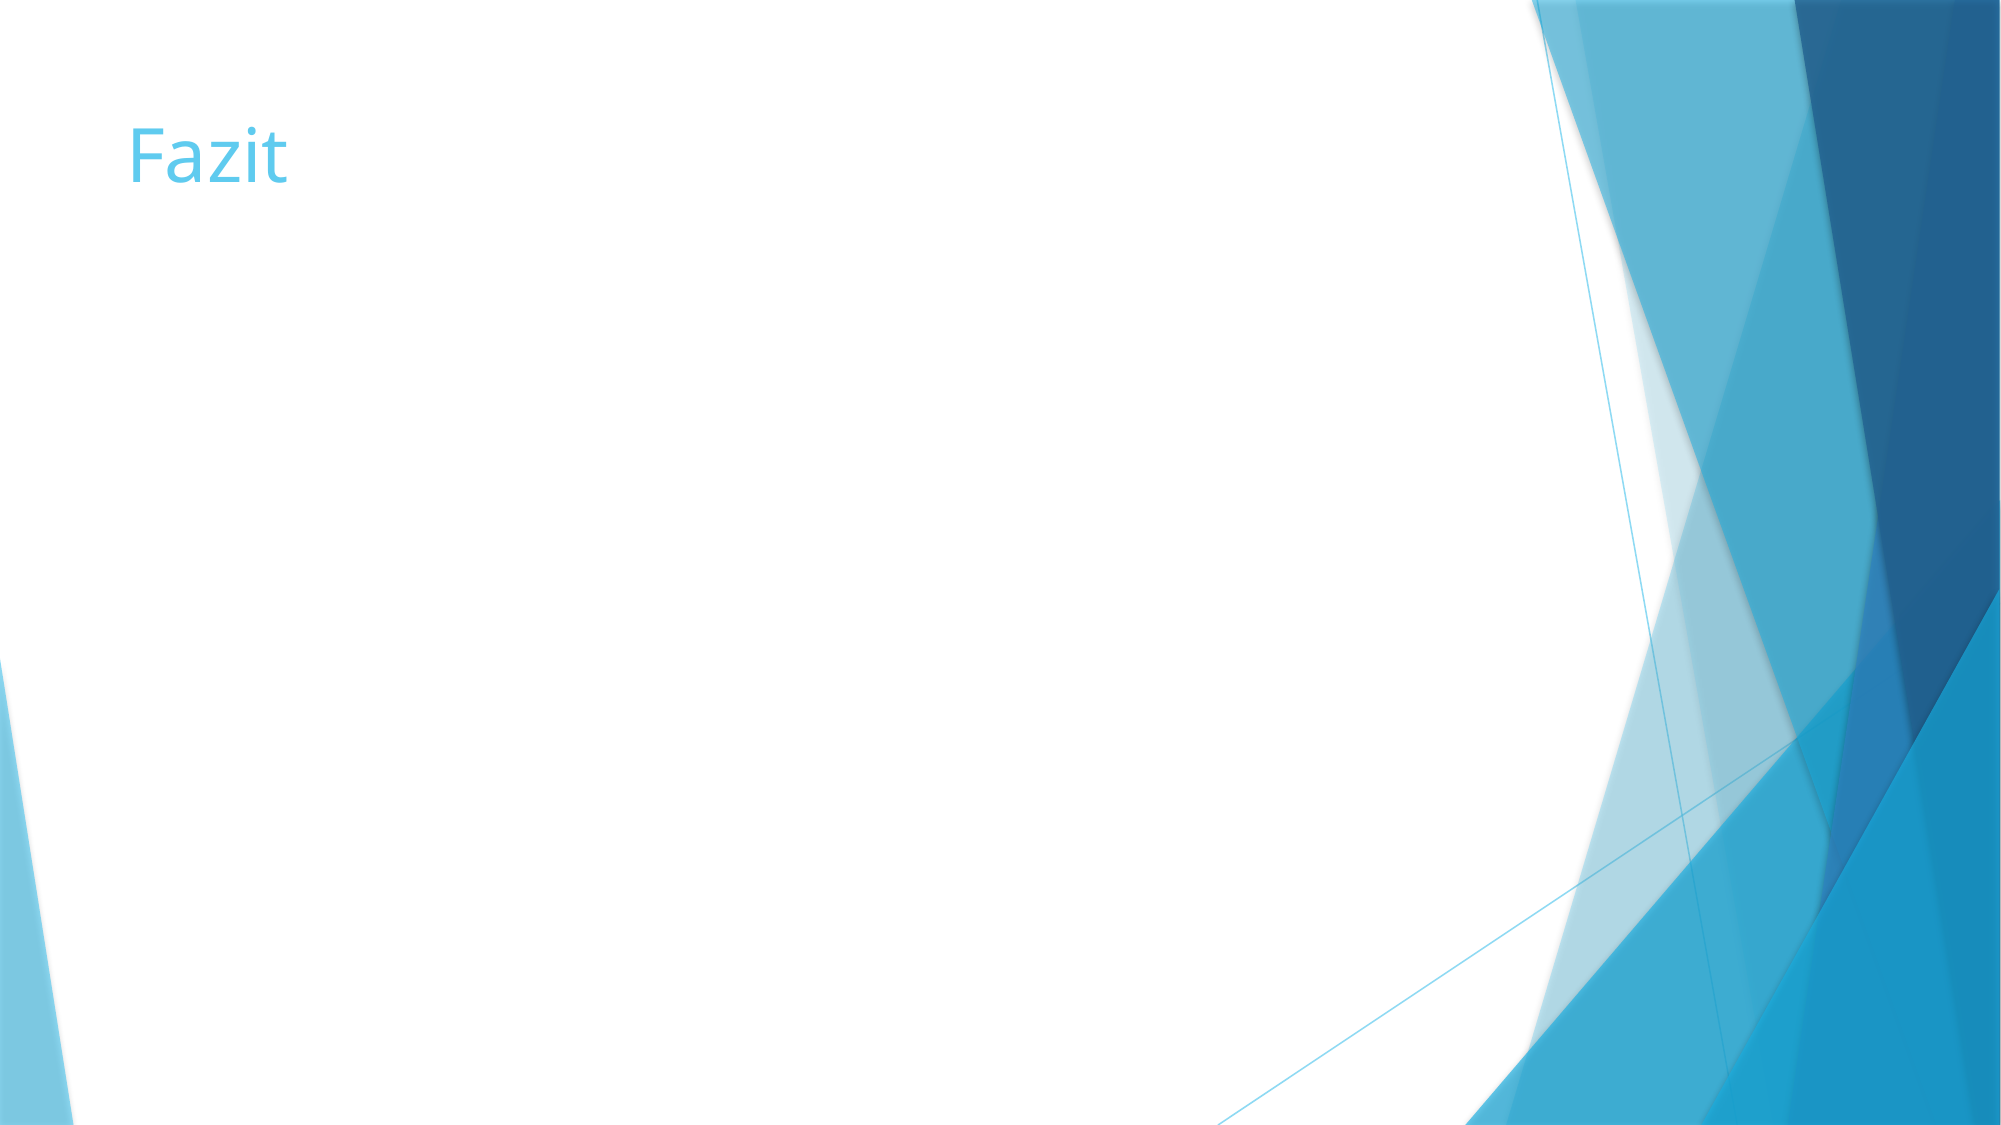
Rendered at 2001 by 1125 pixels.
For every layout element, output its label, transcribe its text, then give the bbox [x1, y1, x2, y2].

title Fazit [111, 99, 1522, 317]
